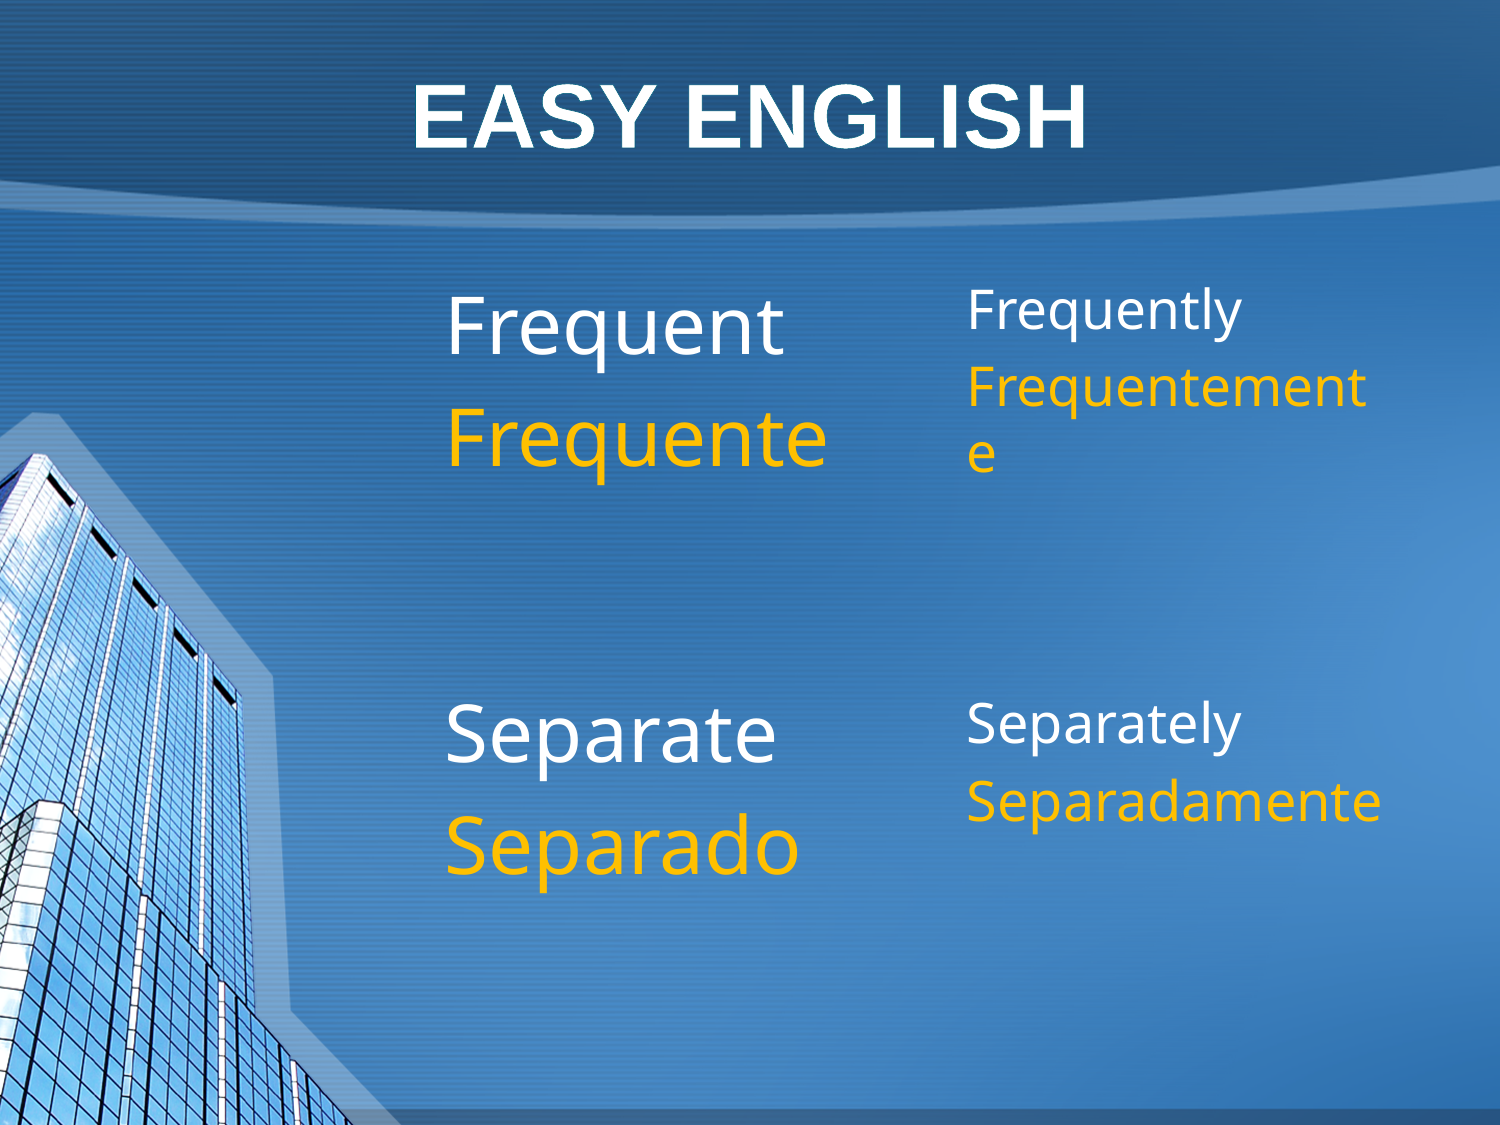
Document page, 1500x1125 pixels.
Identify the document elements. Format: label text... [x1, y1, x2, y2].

text_box EASY ENGLISH [186, 11, 1314, 212]
text_box Separate Separado [429, 675, 881, 900]
list Frequent Frequente [430, 267, 881, 492]
picture [0, 0, 1500, 1125]
text_box Frequently Frequentemente [951, 267, 1403, 492]
text_box Separately Separadamente [951, 680, 1403, 905]
